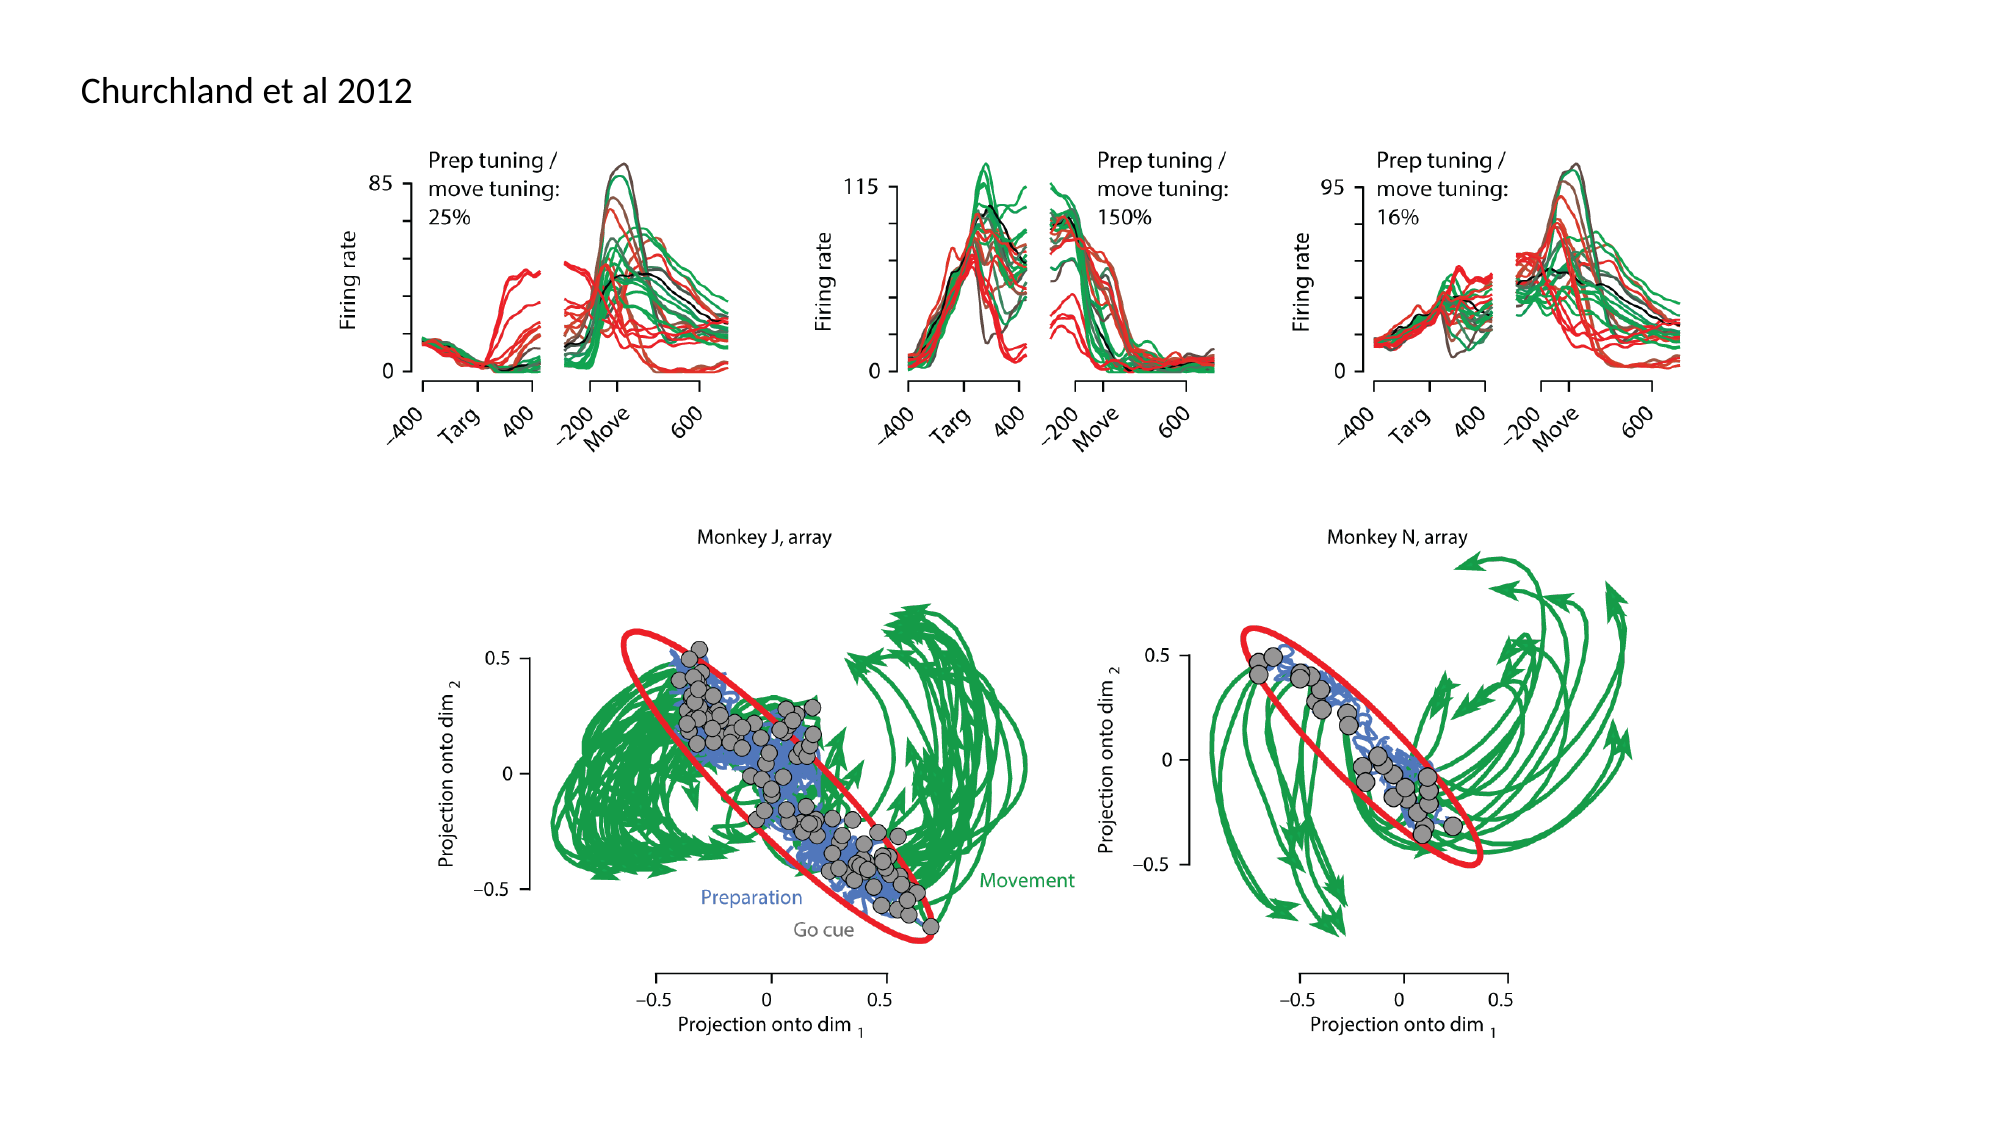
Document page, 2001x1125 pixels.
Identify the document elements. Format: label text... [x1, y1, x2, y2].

picture [292, 118, 1691, 467]
picture [400, 516, 1641, 1076]
text_box Churchland et al 2012 [55, 58, 439, 118]
